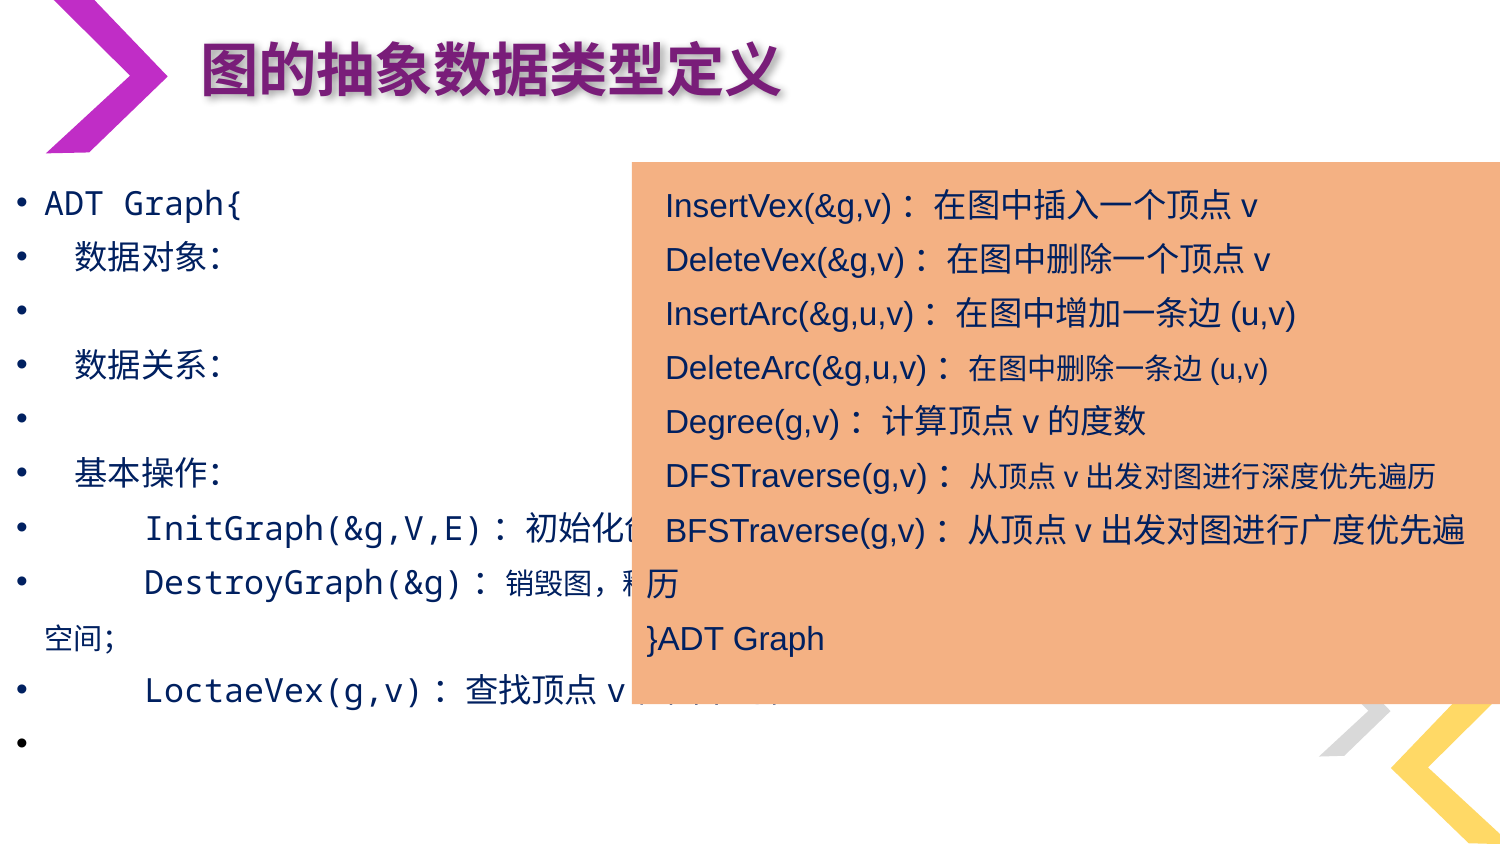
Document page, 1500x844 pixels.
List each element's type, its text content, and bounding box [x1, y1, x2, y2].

list 图的抽象数据类型定义 [188, 35, 1214, 111]
text_box InsertVex(&g,v)：在图中插入一个顶点v DeleteVex(&g,v)：在图中删除一个顶点v InsertArc(&g,u,v)：在图中增加一条边(u,v) DeleteArc(&g,u,v)：在图中删除一条边(u,v) Degree(g,v)：计算顶点v的度数 DFSTraverse(g,v)：从顶点v出发对图进行深度优先遍历 BFSTraverse(g,v)：从顶点v出发对图进行广度优先遍历 }ADT Graph [631, 162, 1500, 705]
